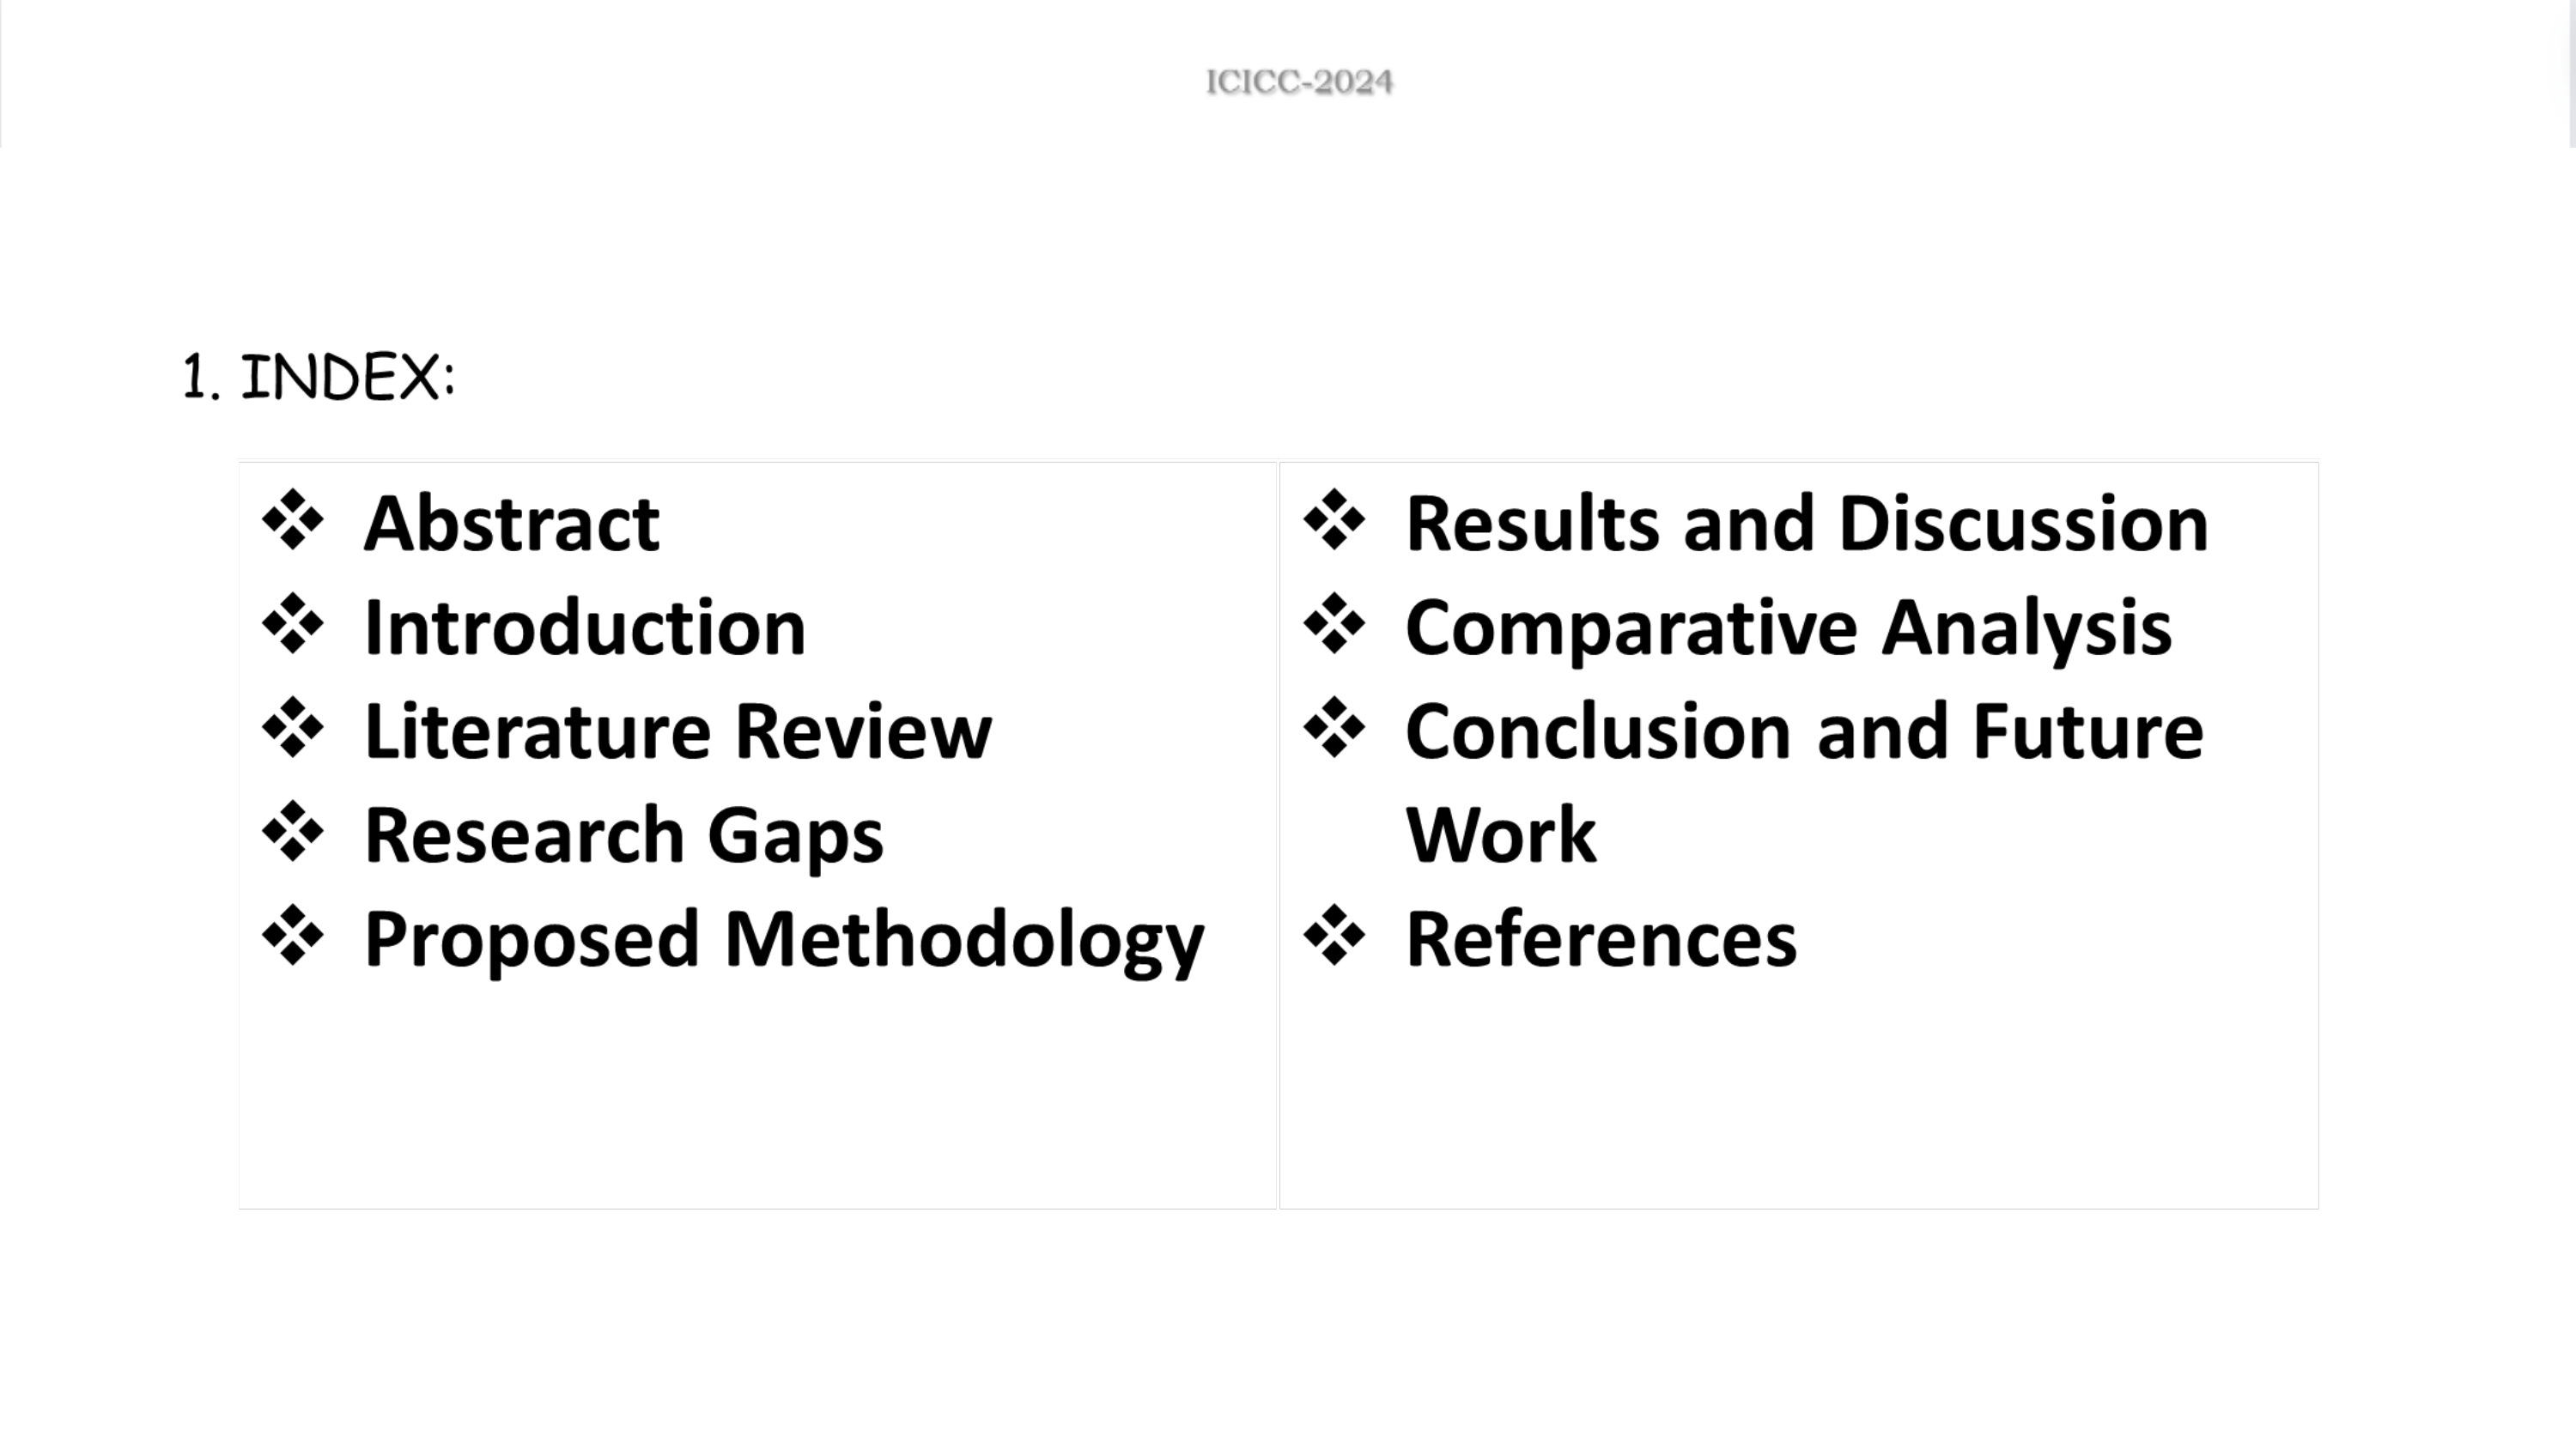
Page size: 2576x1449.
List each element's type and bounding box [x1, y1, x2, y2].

text_box [0, 0, 2576, 148]
text_box [237, 444, 2321, 1214]
text_box [144, 324, 2377, 1259]
